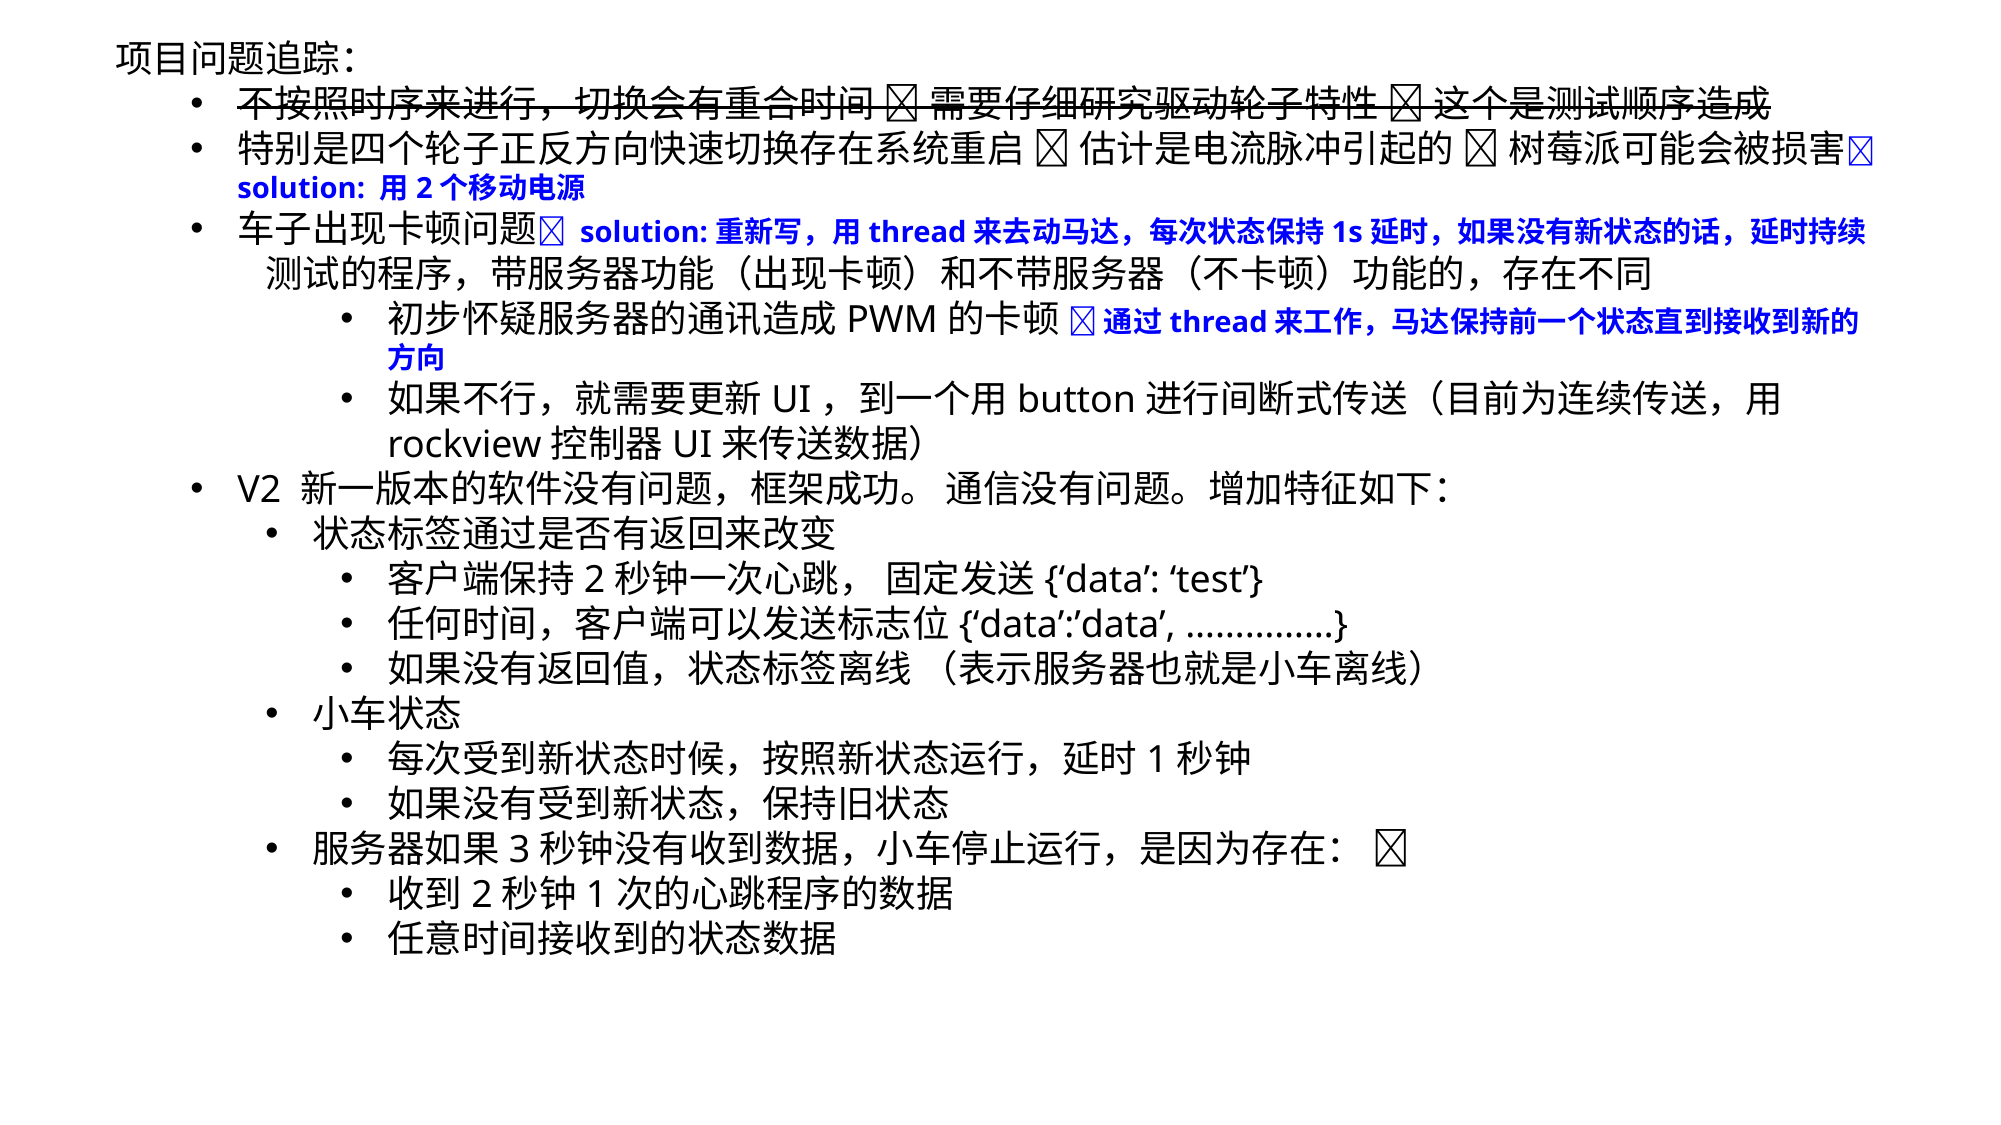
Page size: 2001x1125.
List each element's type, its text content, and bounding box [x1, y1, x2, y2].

text_box 项目问题追踪： 不按照时序来进行，切换会有重合时间  需要仔细研究驱动轮子特性  这个是测试顺序造成 特别是四个轮子正反方向快速切换存在系统重启  估计是电流脉冲引起的  树莓派可能会被损害 solution: 用2个移动电源 车子出现卡顿问题 solution:重新写，用thread来去动马达，每次状态保持1s延时，如果没有新状态的话，延时持续 测试的程序，带服务器功能（出现卡顿）和不带服务器（不卡顿）功能的，存在不同 初步怀疑服务器的通讯造成PWM的卡顿  通过thread来工作，马达保持前一个状态直到接收到新的方向 如果不行，就需要更新UI，到一个用button进行间断式传送（目前为连续传送，用rockview控制器UI来传送数据） V2 新一版本的软件没有问题，框架成功。 通信没有问题。增加特征如下： 状态标签通过是否有返回来改变 客户端保持2秒钟一次心跳， 固定发送{‘data’: ‘test’} 任何时间，客户端可以发送标志位{‘data’:’data’, ……………} 如果没有返回值，状态标签离线 （表示服务器也就是小车离线） 小车状态 每次受到新状态时候，按照新状态运行，延时1秒钟 如果没有受到新状态，保持旧状态 服务器如果3秒钟没有收到数据，小车停止运行，是因为存在：  收到2秒钟1次的心跳程序的数据 任意时间接收到的状态数据 [100, 27, 1900, 968]
